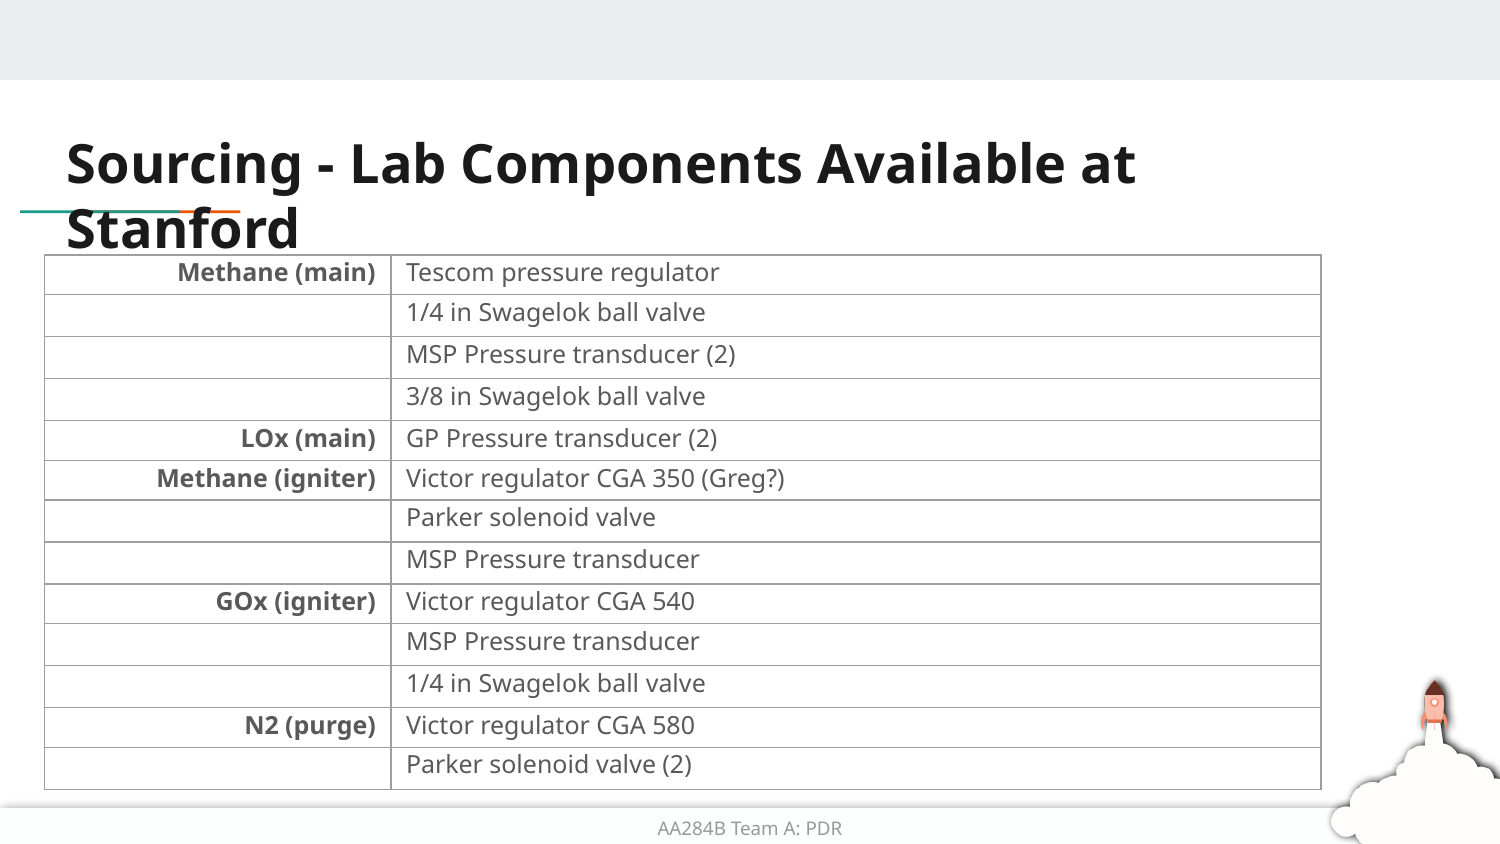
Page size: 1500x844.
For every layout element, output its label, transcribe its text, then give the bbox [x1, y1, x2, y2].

table_header Tescom pressure regulator [392, 256, 1320, 294]
table_cell Victor regulator CGA 350 (Greg?) [392, 461, 1320, 499]
table_cell [45, 543, 390, 583]
table_cell [45, 295, 390, 336]
table_cell Victor regulator CGA 580 [392, 708, 1320, 747]
table_cell 1/4 in Swagelok ball valve [392, 295, 1320, 336]
table_cell GP Pressure transducer (2) [392, 421, 1320, 460]
table_cell [45, 624, 390, 665]
table_cell LOx (main) [45, 421, 390, 460]
table_cell 1/4 in Swagelok ball valve [392, 666, 1320, 707]
picture [0, 680, 1500, 844]
table_header Methane (main) [45, 256, 390, 294]
table_cell 3/8 in Swagelok ball valve [392, 379, 1320, 420]
table_cell MSP Pressure transducer [392, 624, 1320, 665]
table_cell MSP Pressure transducer [392, 543, 1320, 583]
table_cell [45, 666, 390, 707]
table_cell [45, 337, 390, 378]
table_cell [45, 748, 390, 789]
table_cell N2 (purge) [45, 708, 390, 747]
table_cell Victor regulator CGA 540 [392, 585, 1320, 623]
table_cell [45, 501, 390, 541]
table_cell MSP Pressure transducer (2) [392, 337, 1320, 378]
title Sourcing - Lab Components Available at Stanford [51, 114, 1385, 203]
table_cell GOx (igniter) [45, 585, 390, 623]
table_cell Methane (igniter) [45, 461, 390, 499]
table_cell [45, 379, 390, 420]
table_cell Parker solenoid valve [392, 501, 1320, 541]
table_cell Parker solenoid valve (2) [392, 748, 1320, 789]
